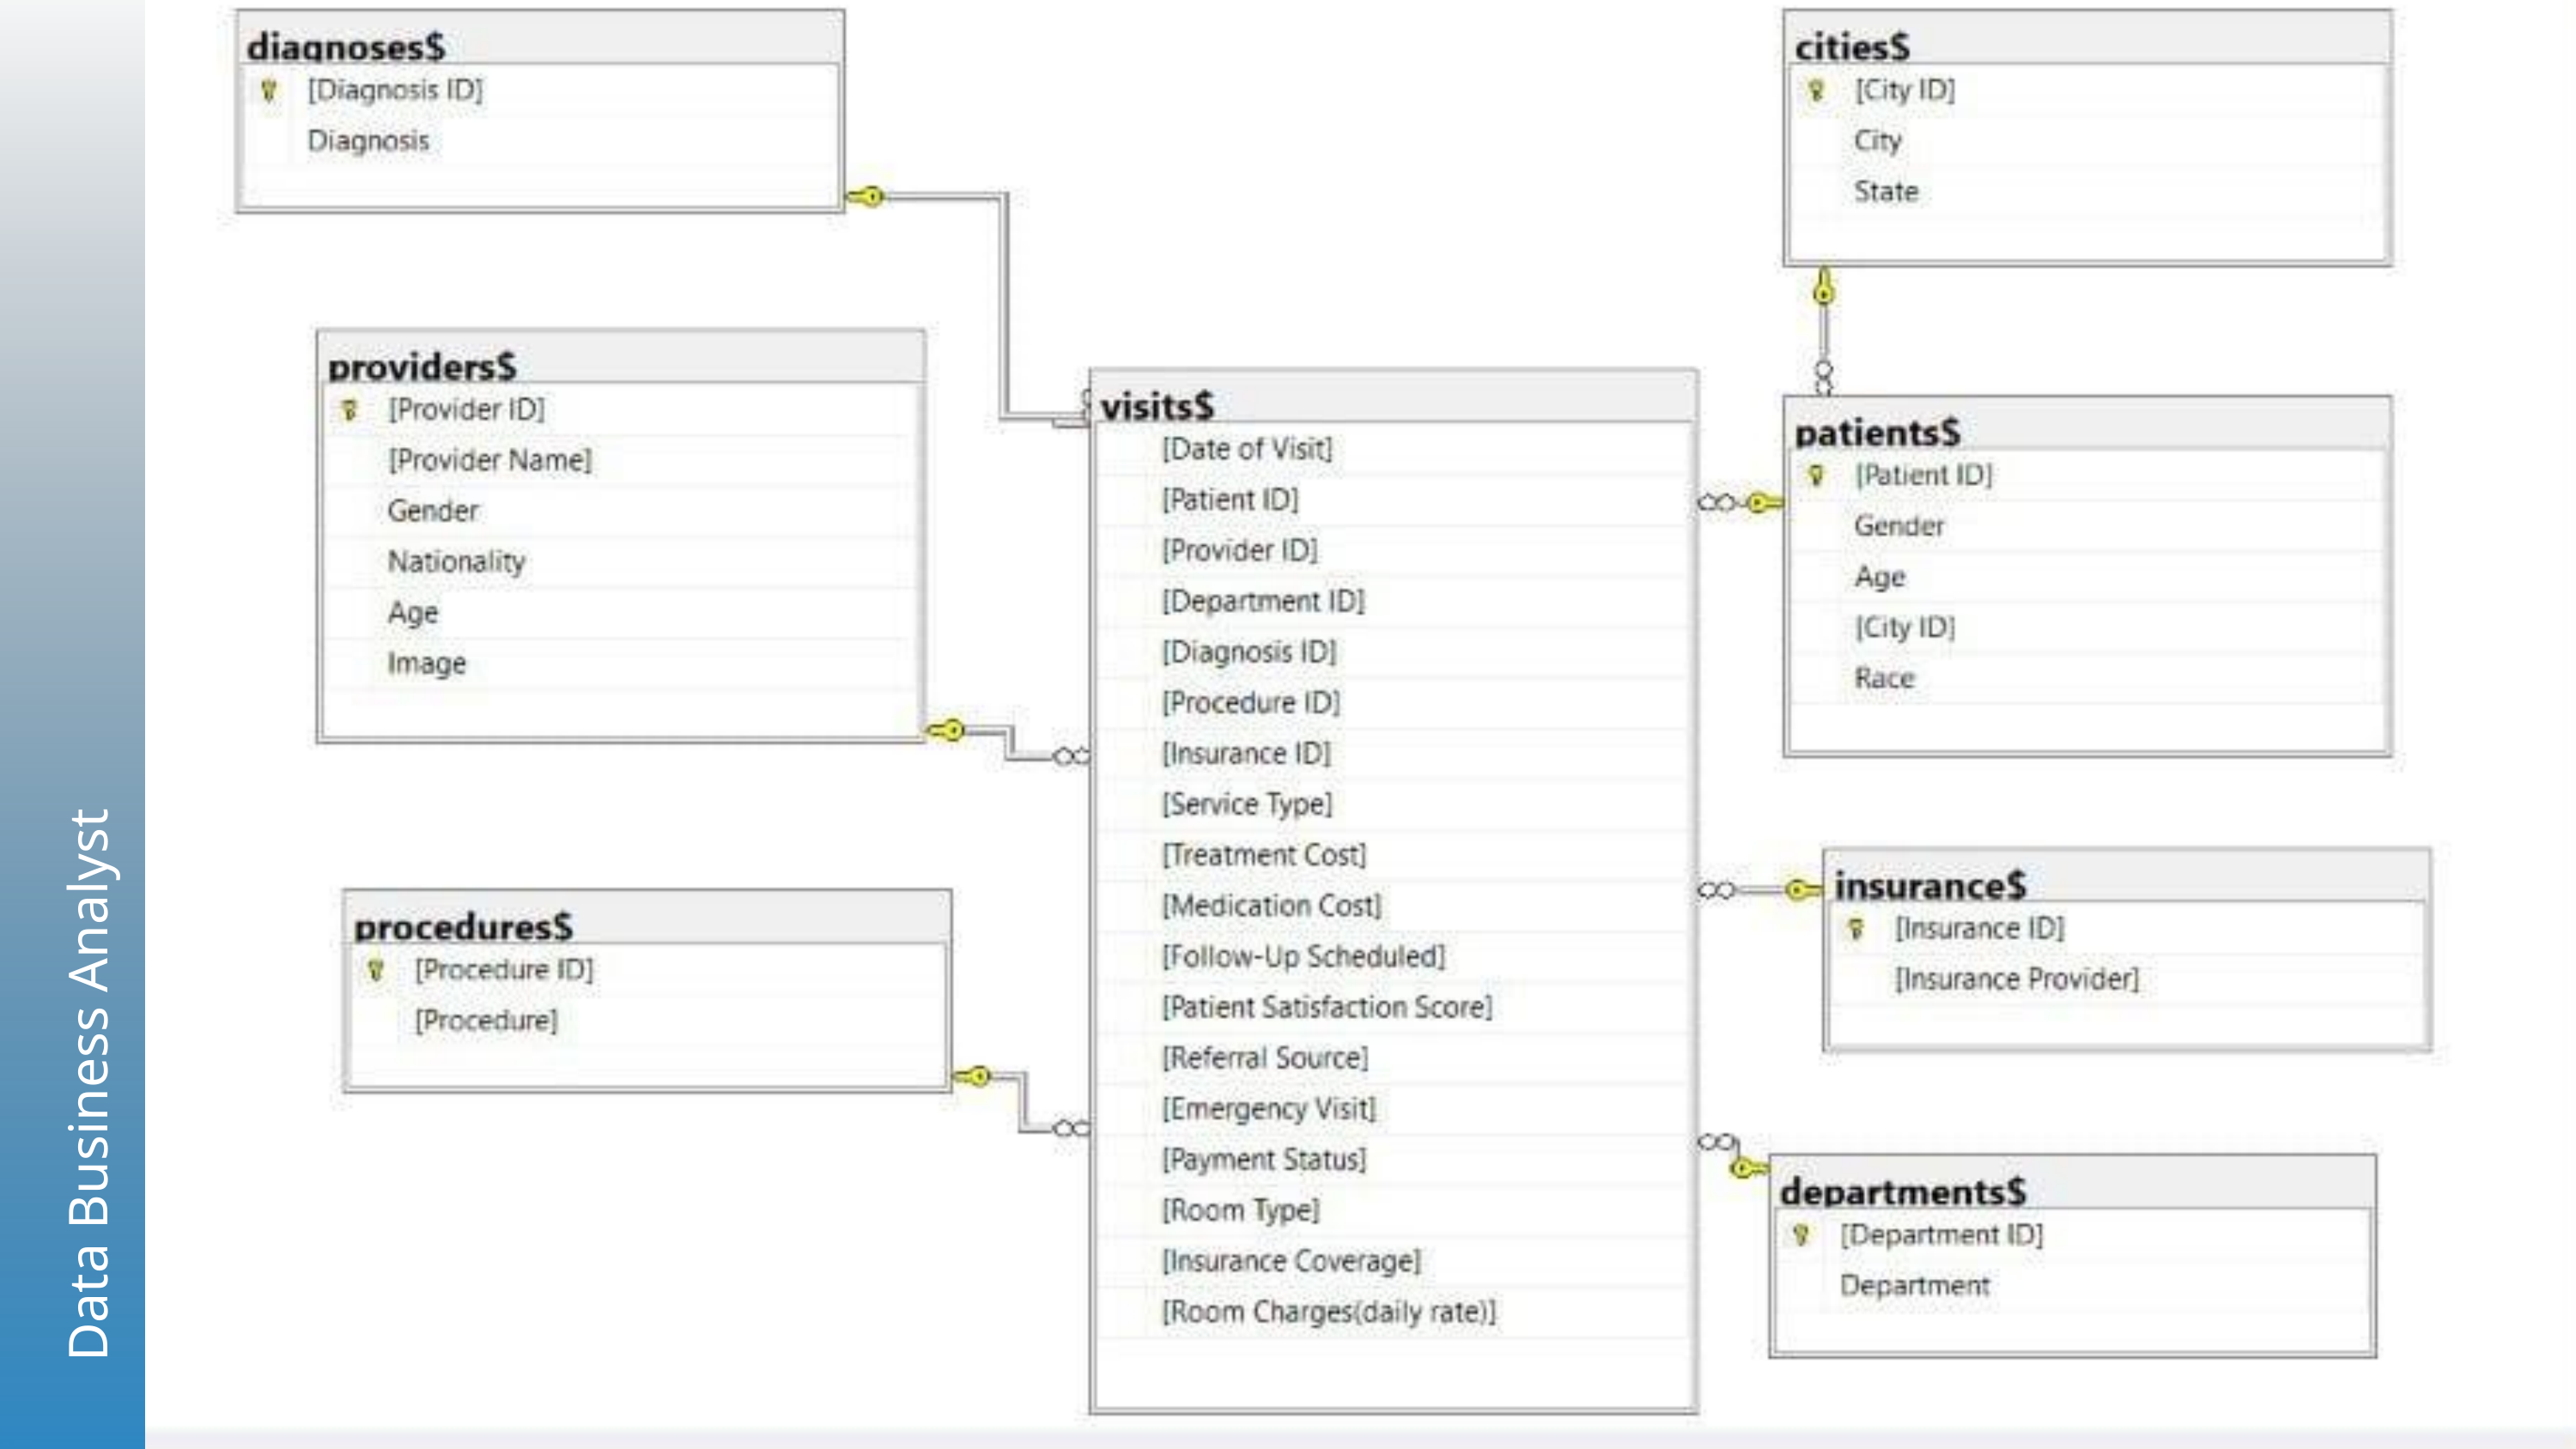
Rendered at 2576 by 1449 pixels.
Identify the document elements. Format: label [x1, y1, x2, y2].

text_box [152, 0, 2576, 1449]
text_box [0, 0, 145, 1449]
